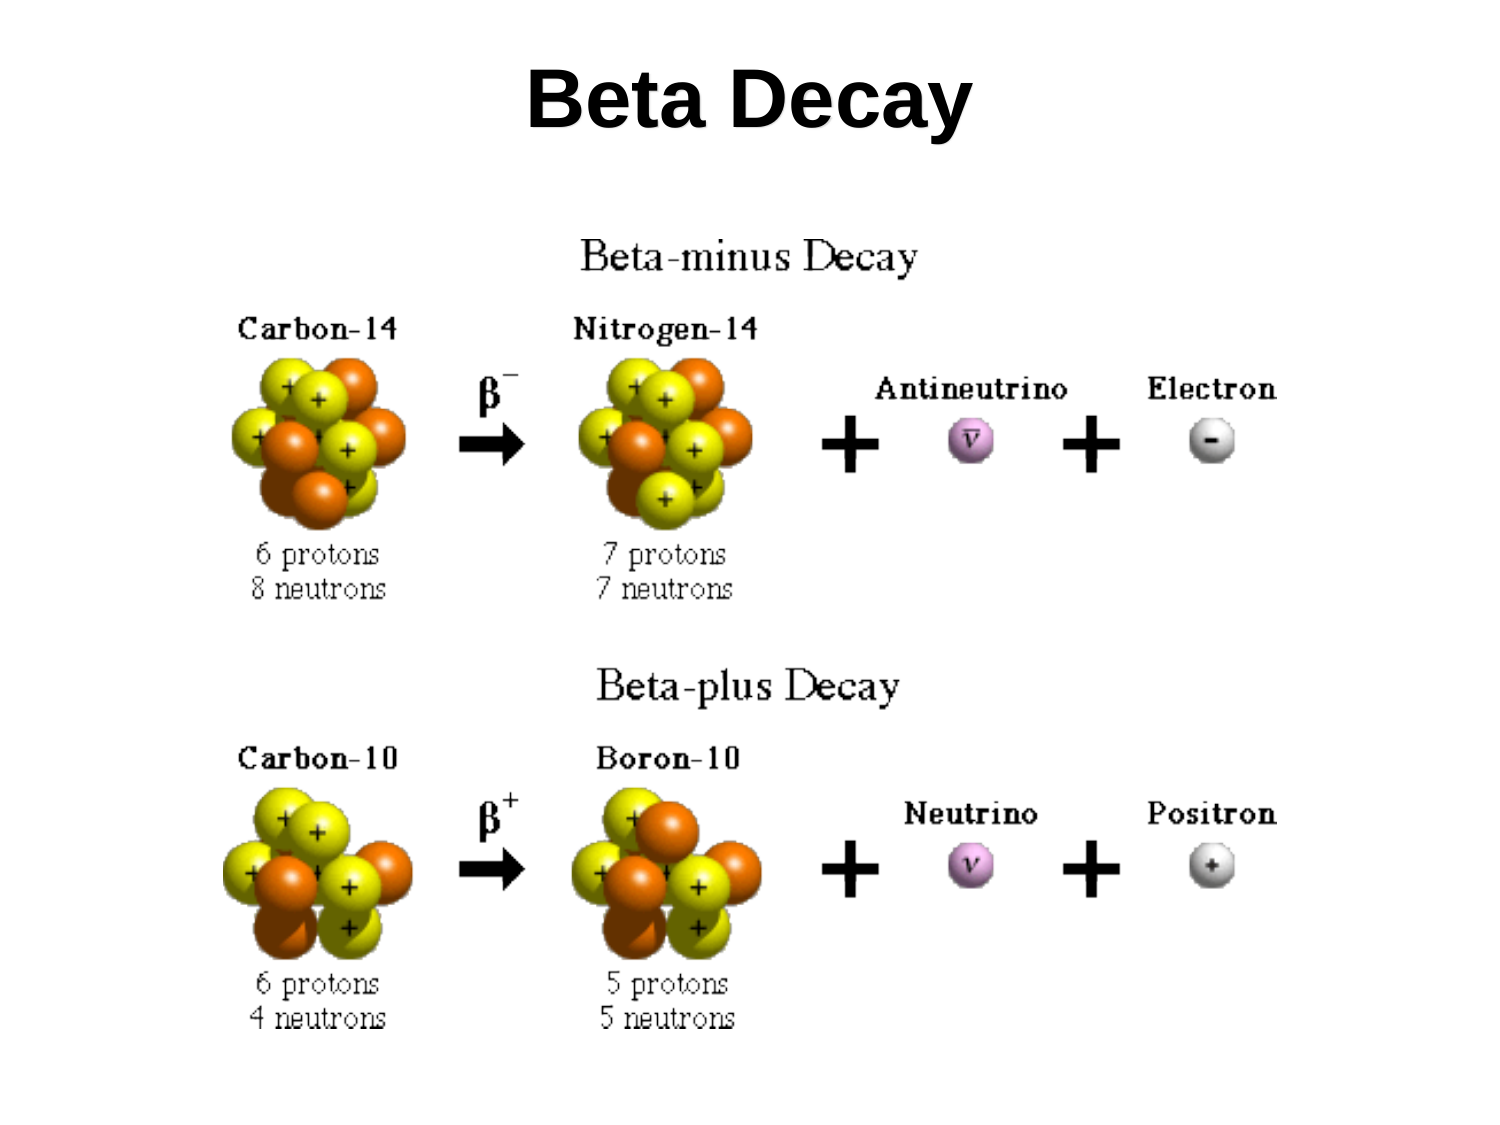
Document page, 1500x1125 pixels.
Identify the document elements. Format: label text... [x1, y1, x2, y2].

title Beta Decay [24, 24, 1476, 163]
picture [222, 238, 1277, 1029]
